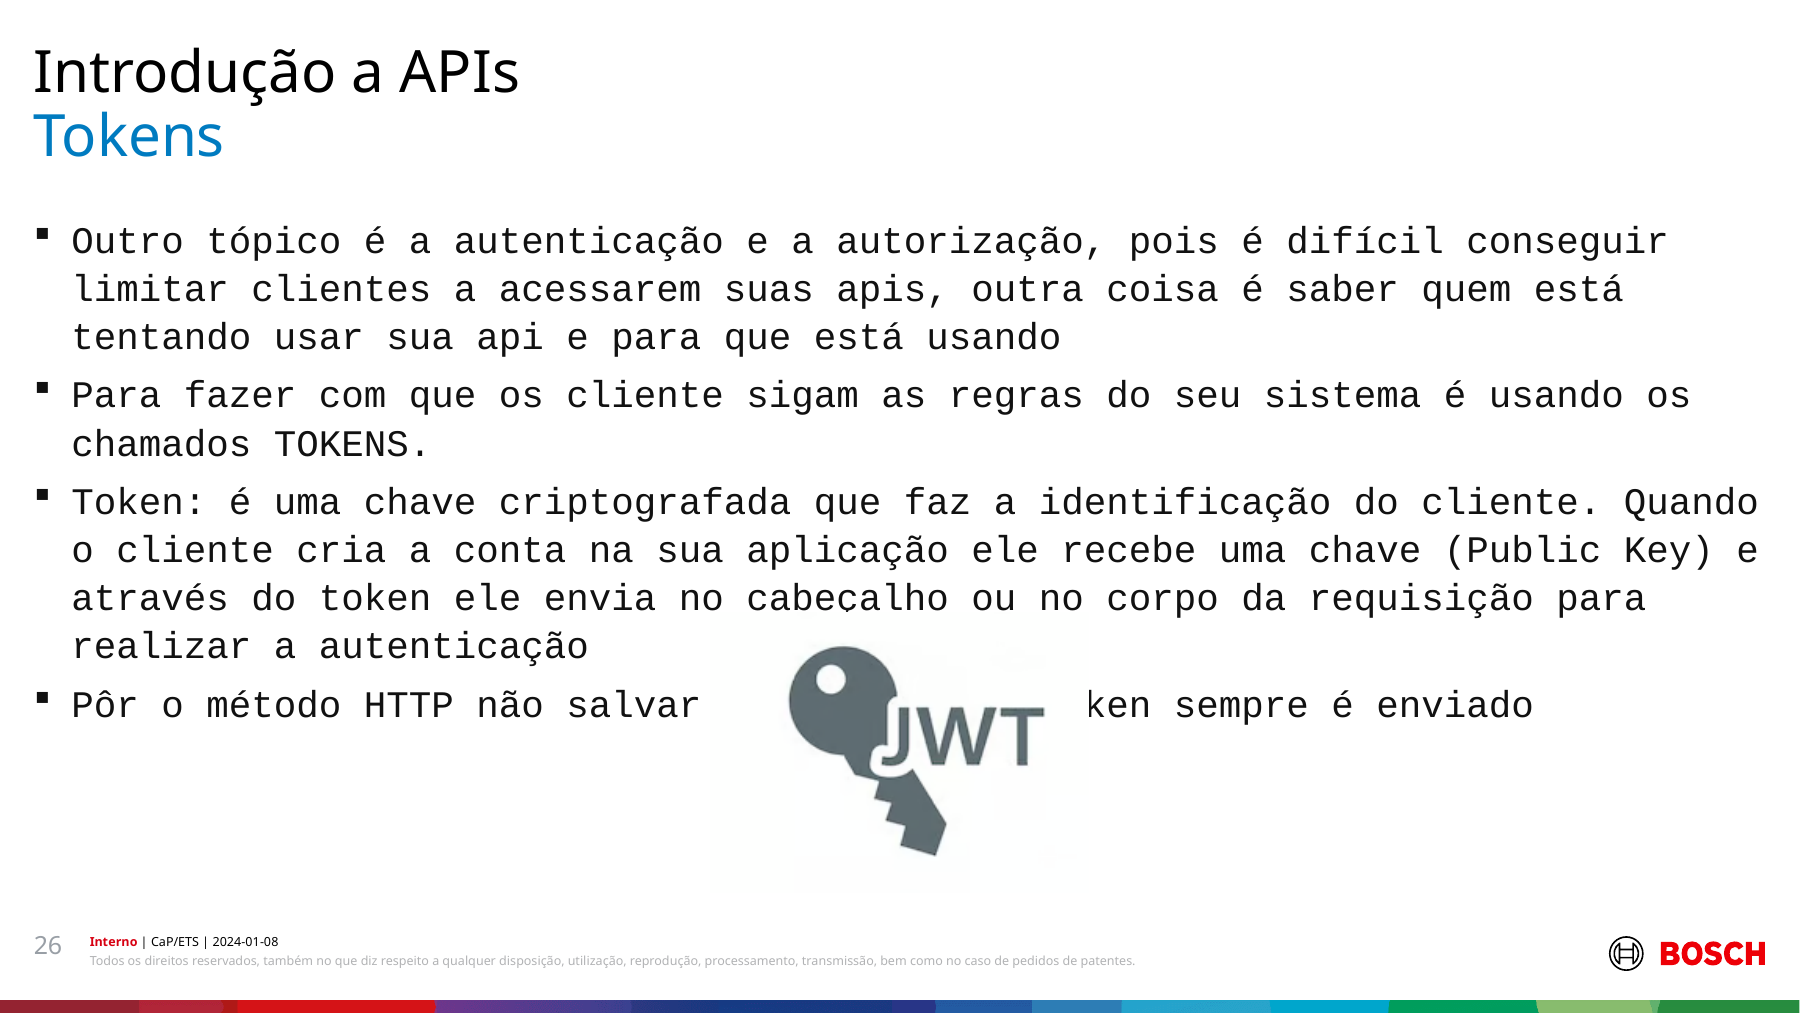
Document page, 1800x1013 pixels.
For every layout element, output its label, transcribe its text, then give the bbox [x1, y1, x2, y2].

title Tokens [33, 107, 1766, 171]
picture [710, 612, 1089, 893]
slide_number 26 [33, 929, 81, 997]
picture [0, 1000, 1270, 1013]
picture [1388, 1000, 1800, 1013]
list Introdução a APIs [33, 42, 1766, 107]
list Outro tópico é a autenticação e a autorização, pois é difícil conseguir limitar clientes a acessarem suas apis, outra coisa é saber quem está tentando usar sua api e para que está usando Para fazer com que os cliente sigam as regras do seu sistema é usando os chamados TOKENS. Token: é uma chave criptografada que faz a identificação do cliente. Quando o cliente cria a conta na sua aplicação ele recebe uma chave (Public Key) e através do token ele envia no cabeçalho ou no corpo da requisição para realizar a autenticação Pôr o método HTTP não salvar o estado esse token sempre é enviado [33, 212, 1766, 909]
